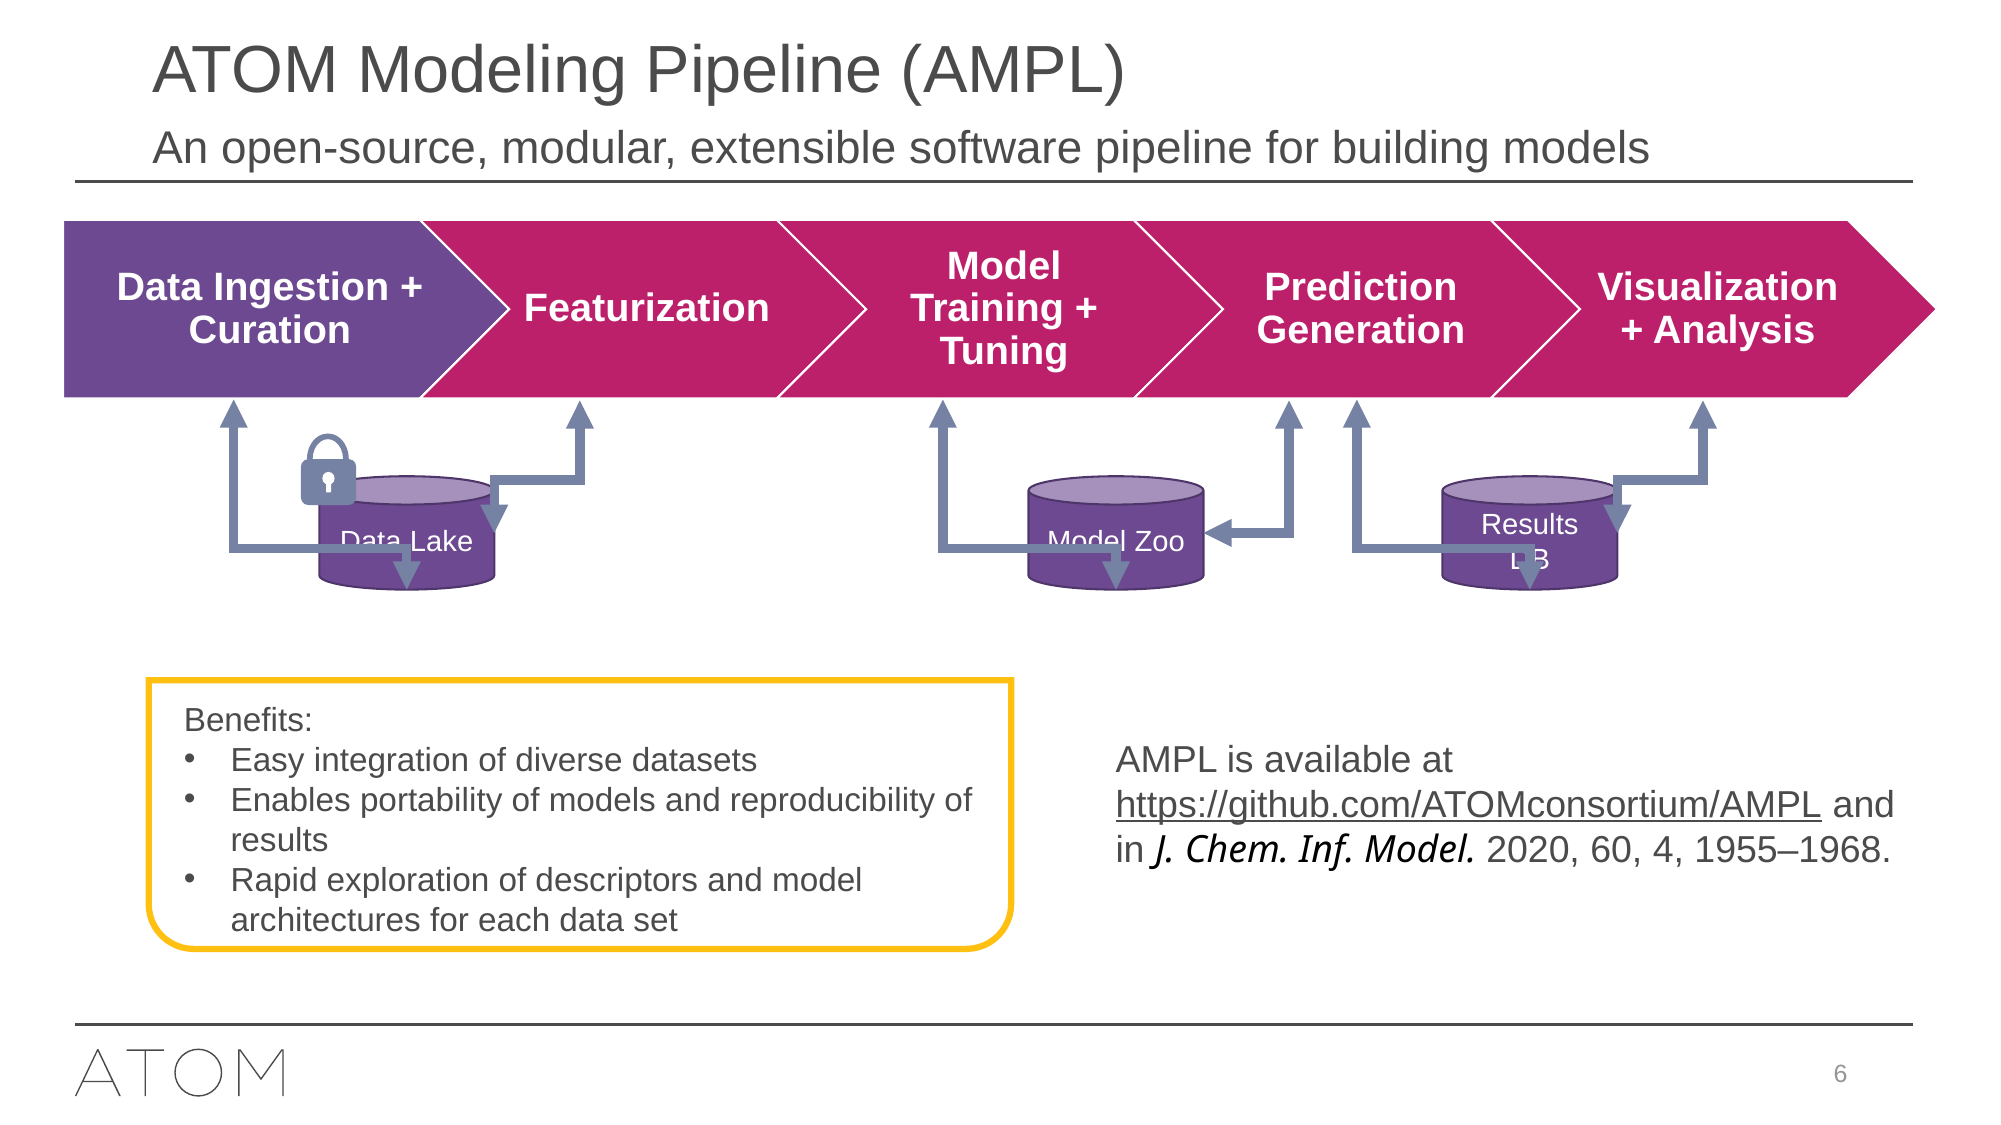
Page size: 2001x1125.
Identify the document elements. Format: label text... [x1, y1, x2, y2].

text_box [148, 679, 1012, 943]
text_box [176, 946, 984, 950]
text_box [62, 200, 1938, 590]
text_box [300, 433, 357, 506]
text_box Benefits: Easy integration of diverse datasets Enables portability of models and reproducibility of results Rapid exploration of descriptors and model architectures for each data set [169, 691, 1029, 946]
text_box AMPL is available at https://github.com/ATOMconsortium/AMPL and in J. Chem. Inf. Model. 2020, 60, 4, 1955–1968. [1100, 727, 1937, 878]
title ATOM Modeling Pipeline (AMPL) [137, 25, 1863, 117]
slide_number 6 [1412, 1042, 1863, 1103]
list An open-source, modular, extensible software pipeline for building models [137, 117, 1863, 176]
